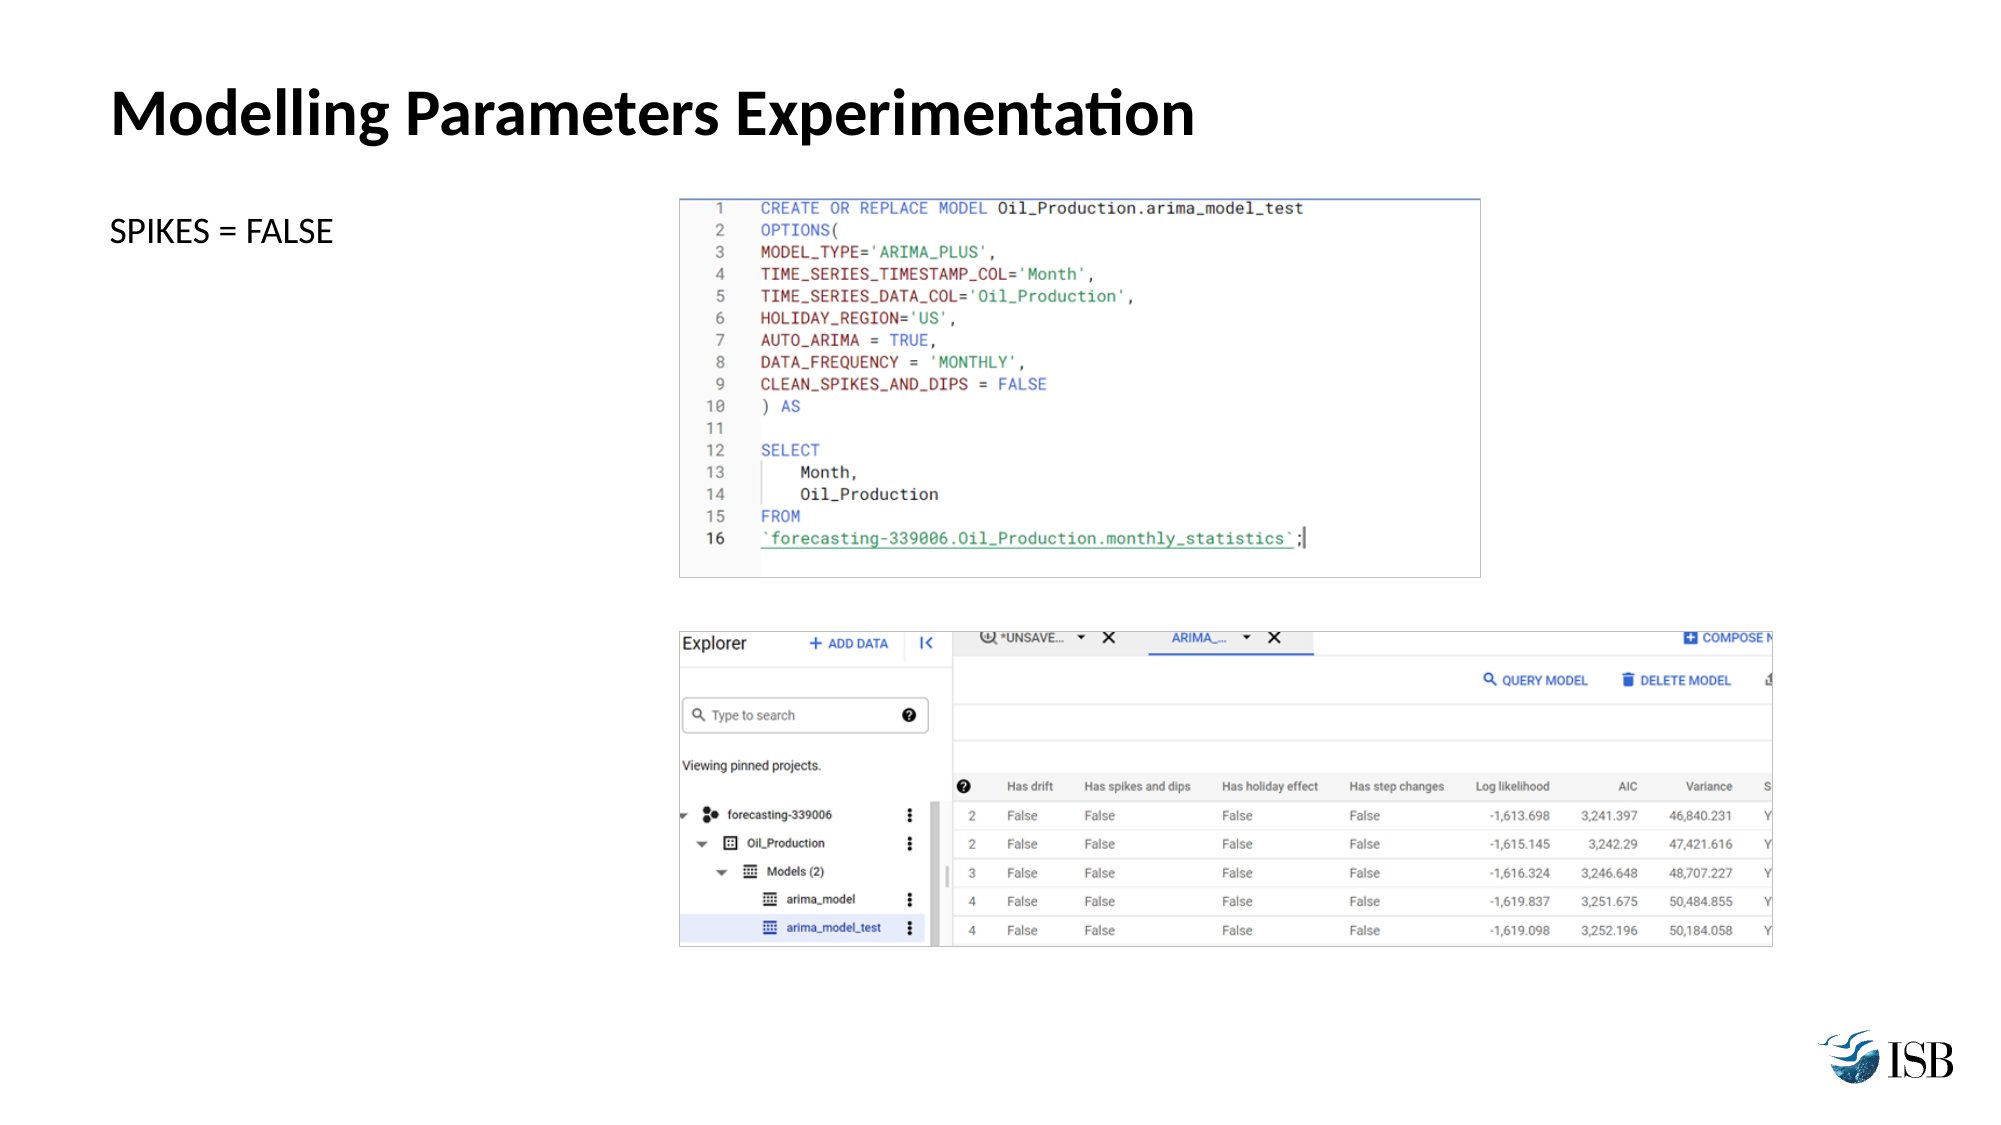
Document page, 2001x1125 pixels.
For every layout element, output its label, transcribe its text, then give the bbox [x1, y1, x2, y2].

text_box Modelling Parameters Experimentation [94, 37, 1820, 158]
picture [679, 631, 1772, 947]
text_box SPIKES = FALSE [94, 199, 545, 259]
picture [1815, 1027, 1957, 1085]
picture [679, 199, 1481, 577]
